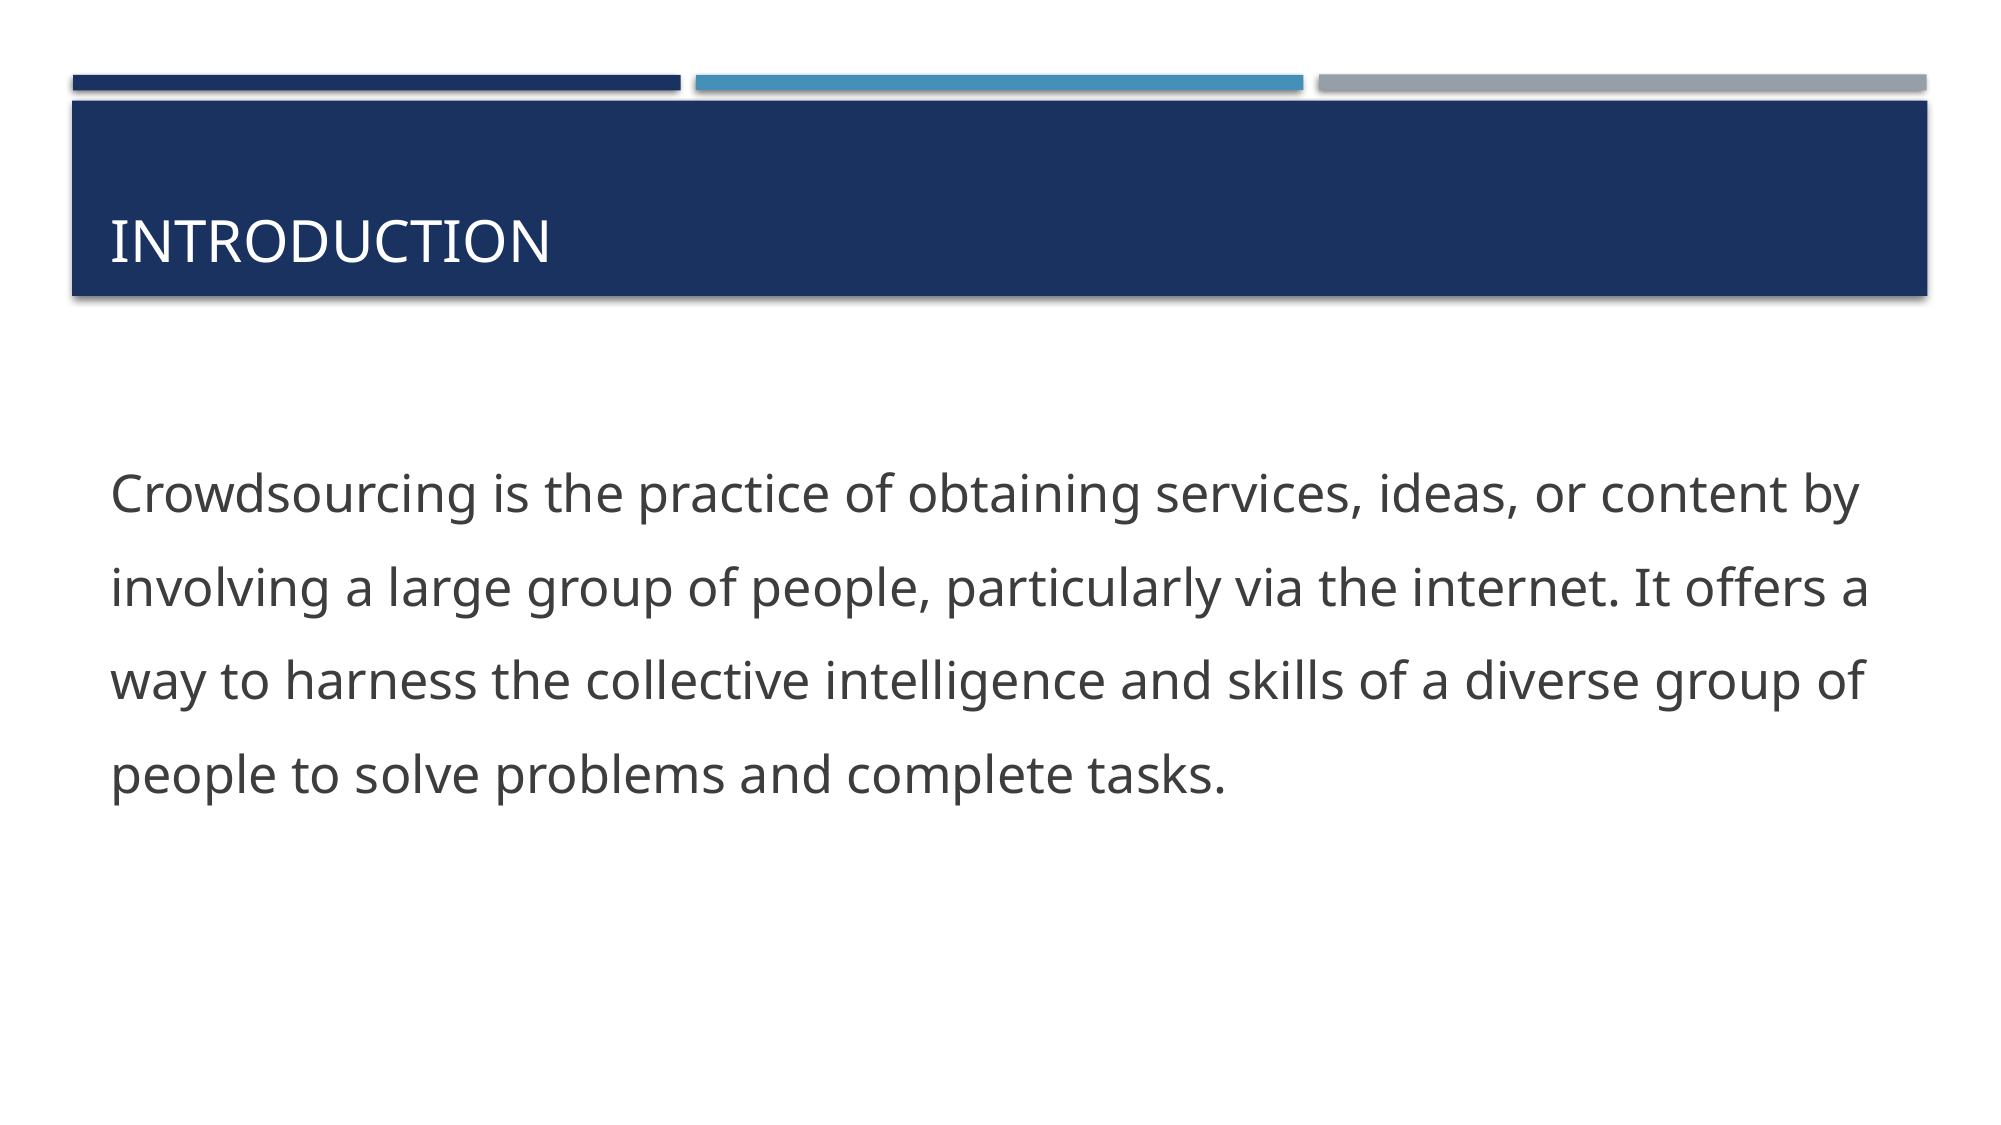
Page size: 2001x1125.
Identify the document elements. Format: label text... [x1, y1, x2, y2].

title Introduction [95, 115, 1905, 282]
list Crowdsourcing is the practice of obtaining services, ideas, or content by involving a large group of people, particularly via the internet. It offers a way to harness the collective intelligence and skills of a diverse group of people to solve problems and complete tasks. [95, 357, 1905, 962]
